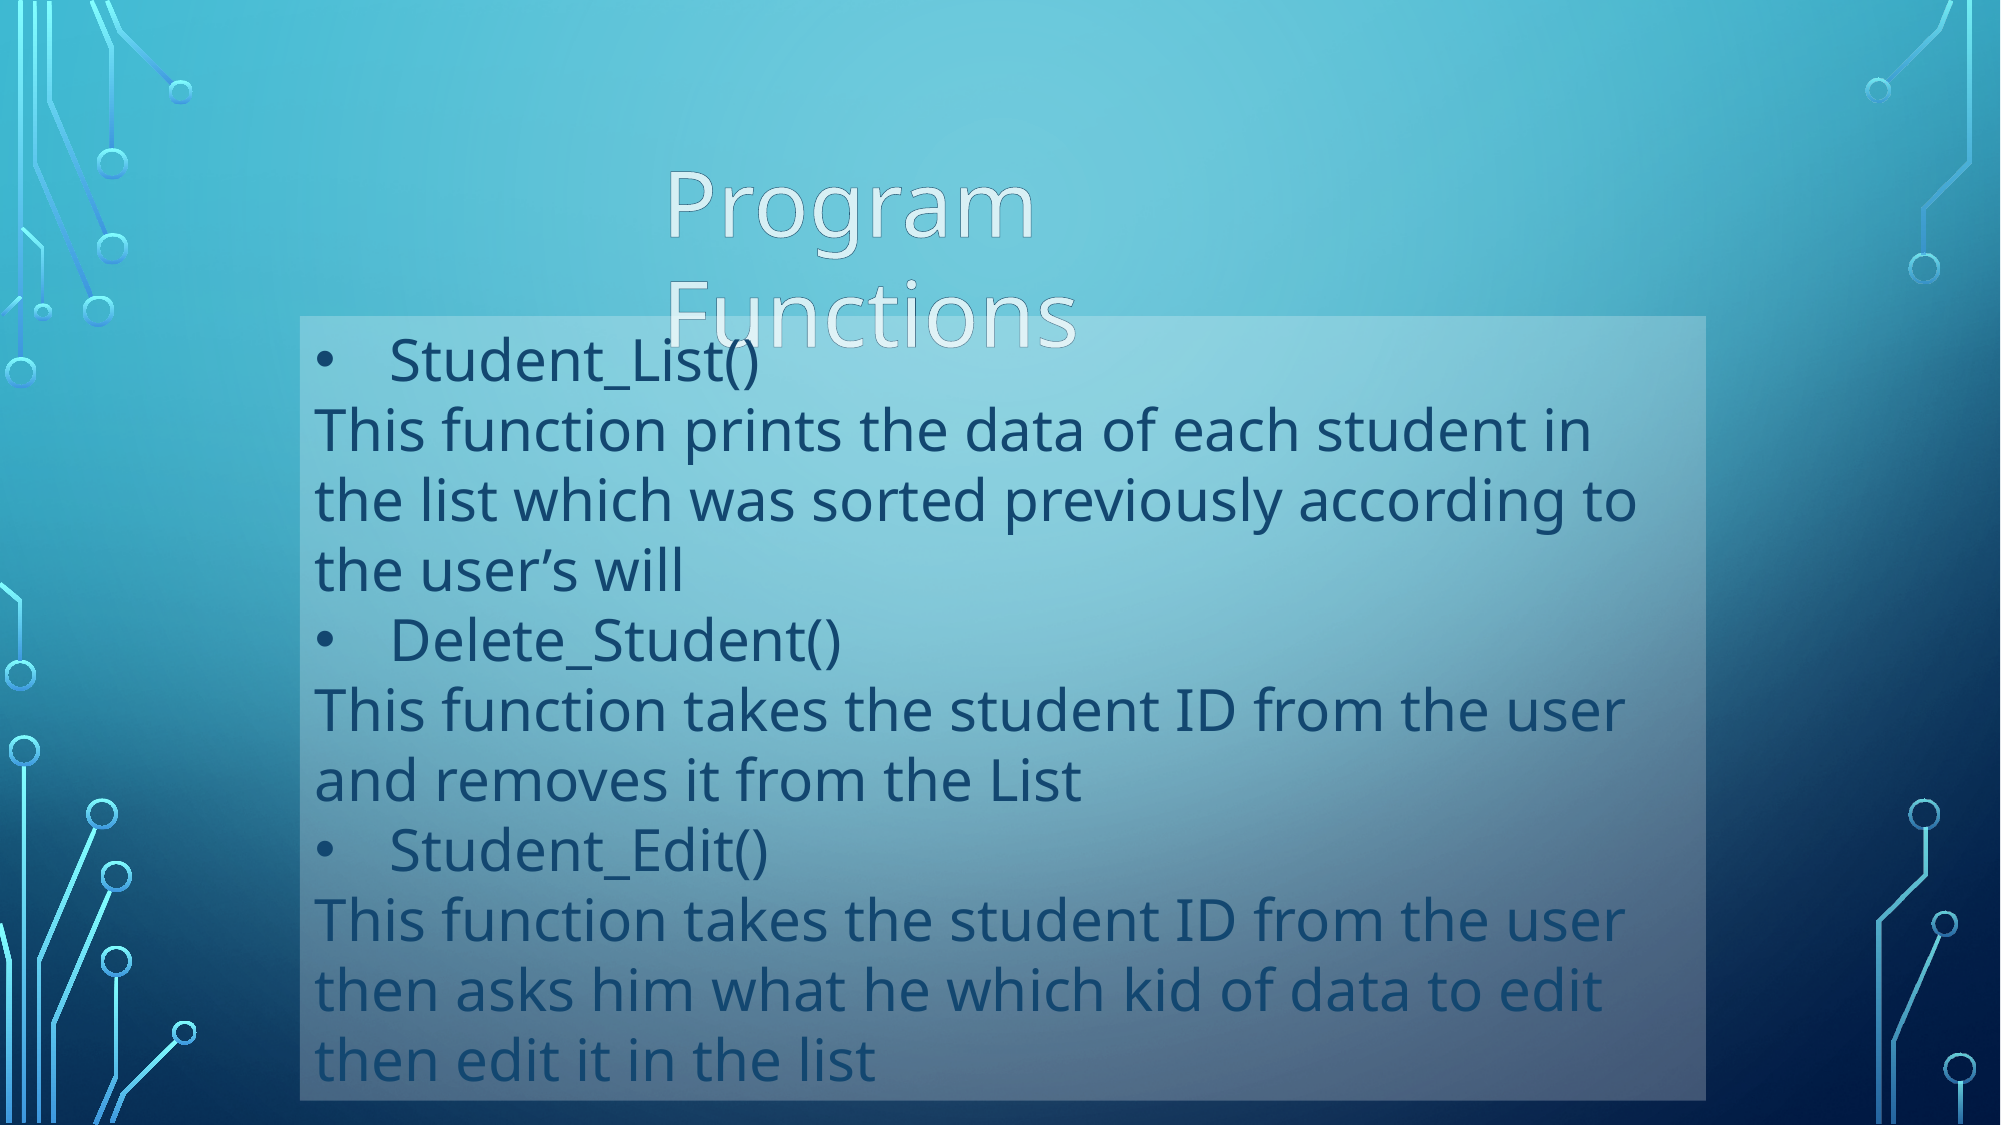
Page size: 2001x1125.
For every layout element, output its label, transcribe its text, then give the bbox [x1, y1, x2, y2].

text_box Student_List() This function prints the data of each student in the list which was sorted previously according to the user’s will Delete_Student() This function takes the student ID from the user and removes it from the List Student_Edit() This function takes the student ID from the user then asks him what he which kid of data to edit then edit it in the list [299, 316, 1706, 1101]
text_box Program Functions [647, 138, 1367, 316]
